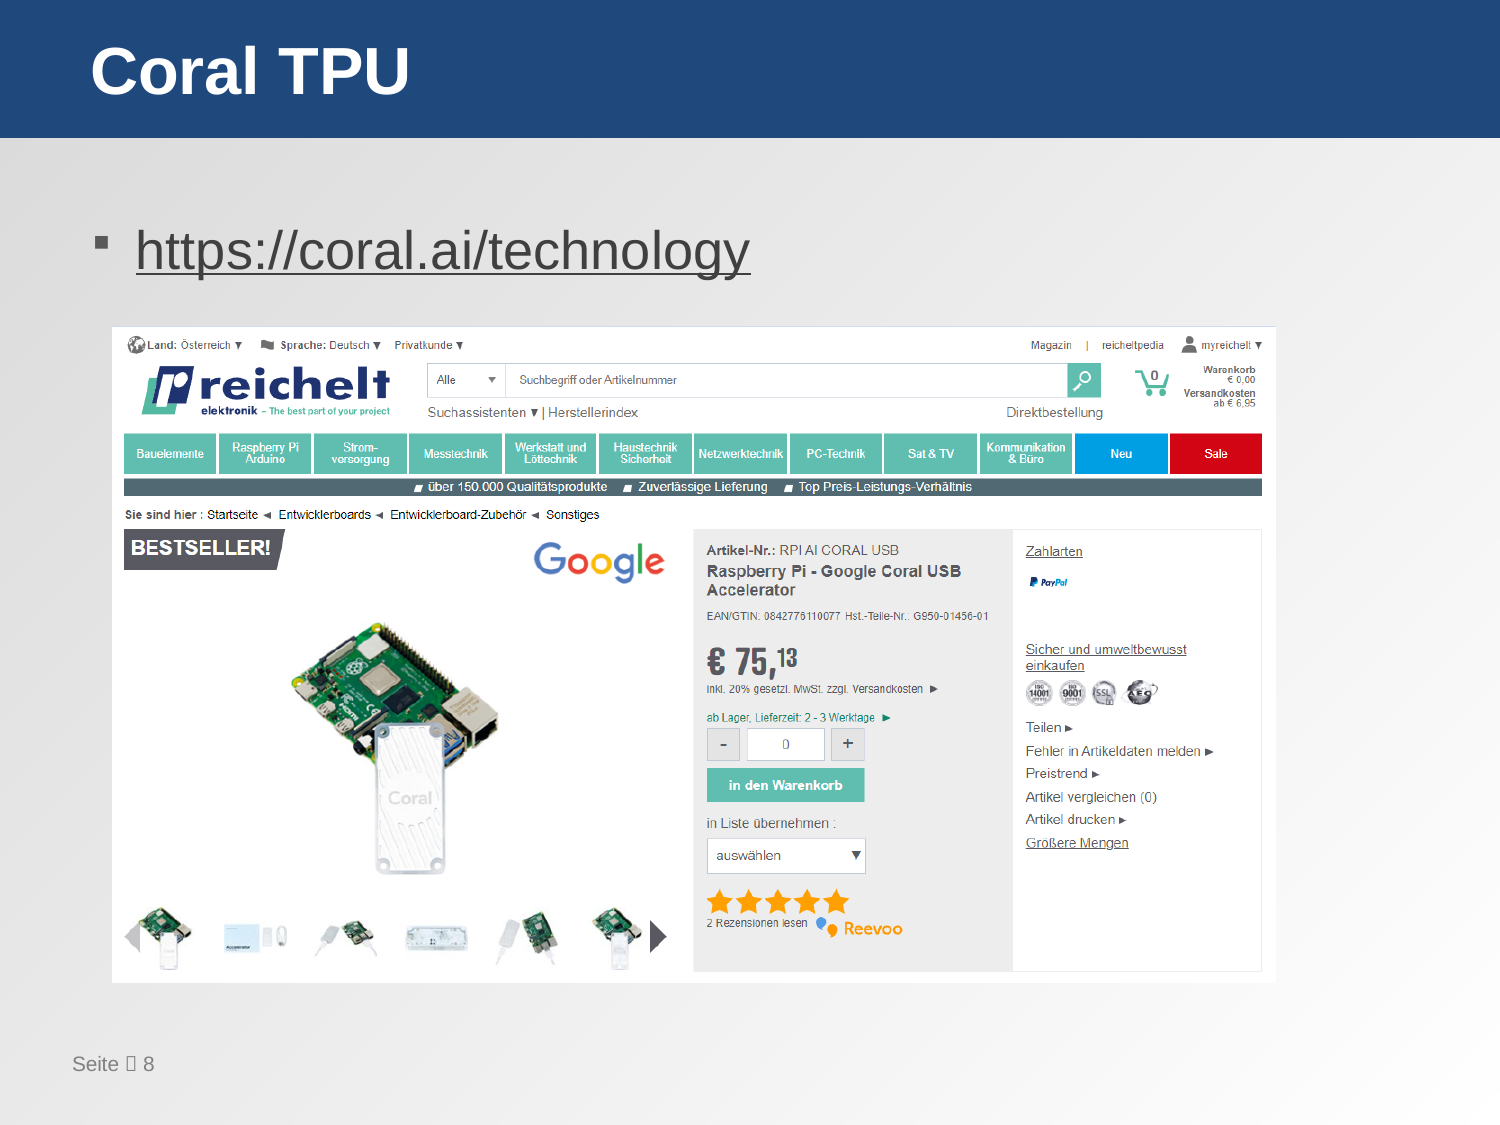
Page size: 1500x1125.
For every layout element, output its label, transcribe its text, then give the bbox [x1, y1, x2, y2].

picture [111, 325, 1276, 983]
title Coral TPU [75, 20, 1425, 208]
list https://coral.ai/technology [76, 208, 1424, 964]
